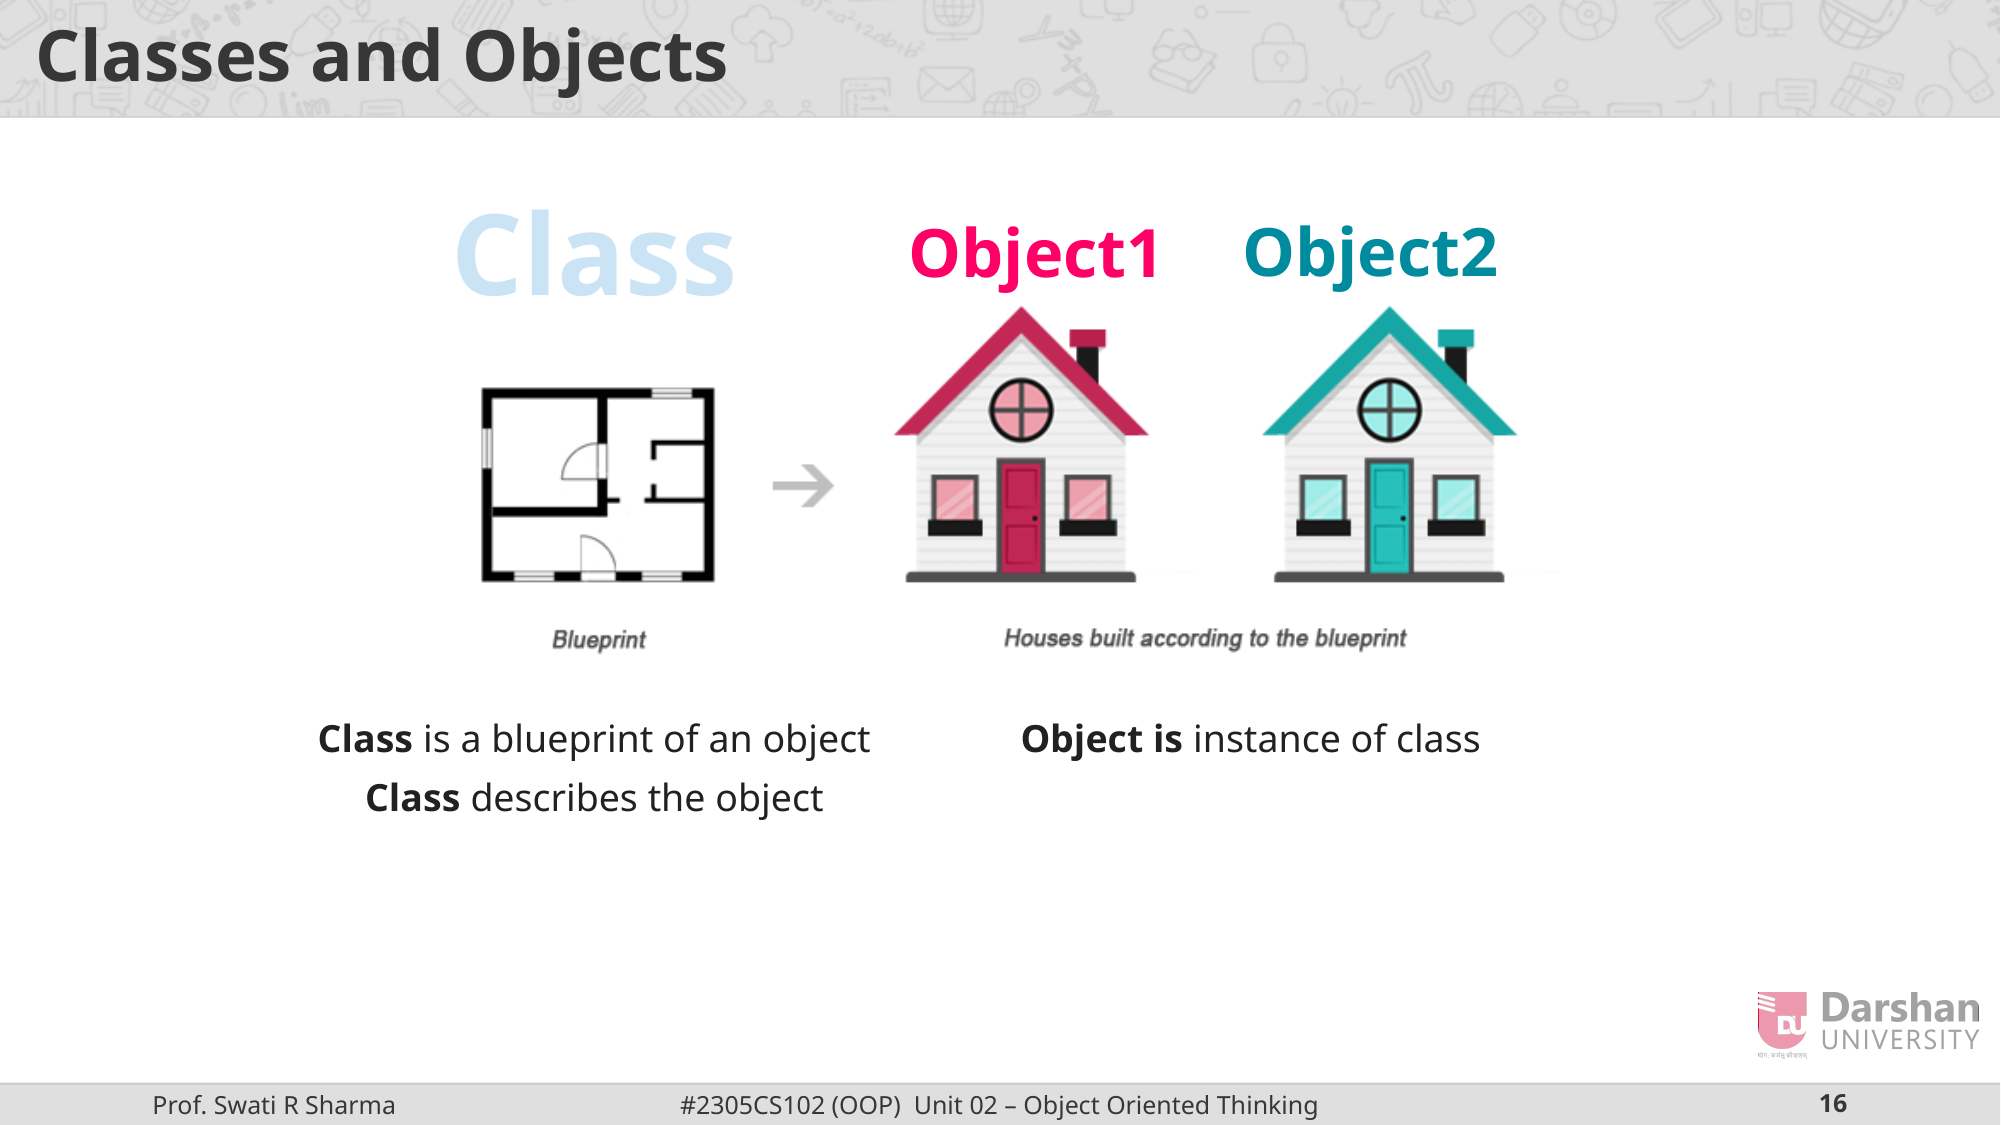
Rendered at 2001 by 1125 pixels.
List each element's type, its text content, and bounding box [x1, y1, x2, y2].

text_box Object is instance of class [1005, 707, 1496, 768]
picture [439, 270, 1561, 680]
text_box Object1 [893, 202, 1180, 270]
title Classes and Objects [0, 0, 2000, 117]
title Declaring an Object [1758, 992, 1979, 1059]
text_box Class [436, 175, 753, 326]
text_box Class describes the object [350, 766, 839, 827]
text_box Class is a blueprint of an object [303, 707, 886, 768]
text_box Object2 [1227, 201, 1514, 270]
